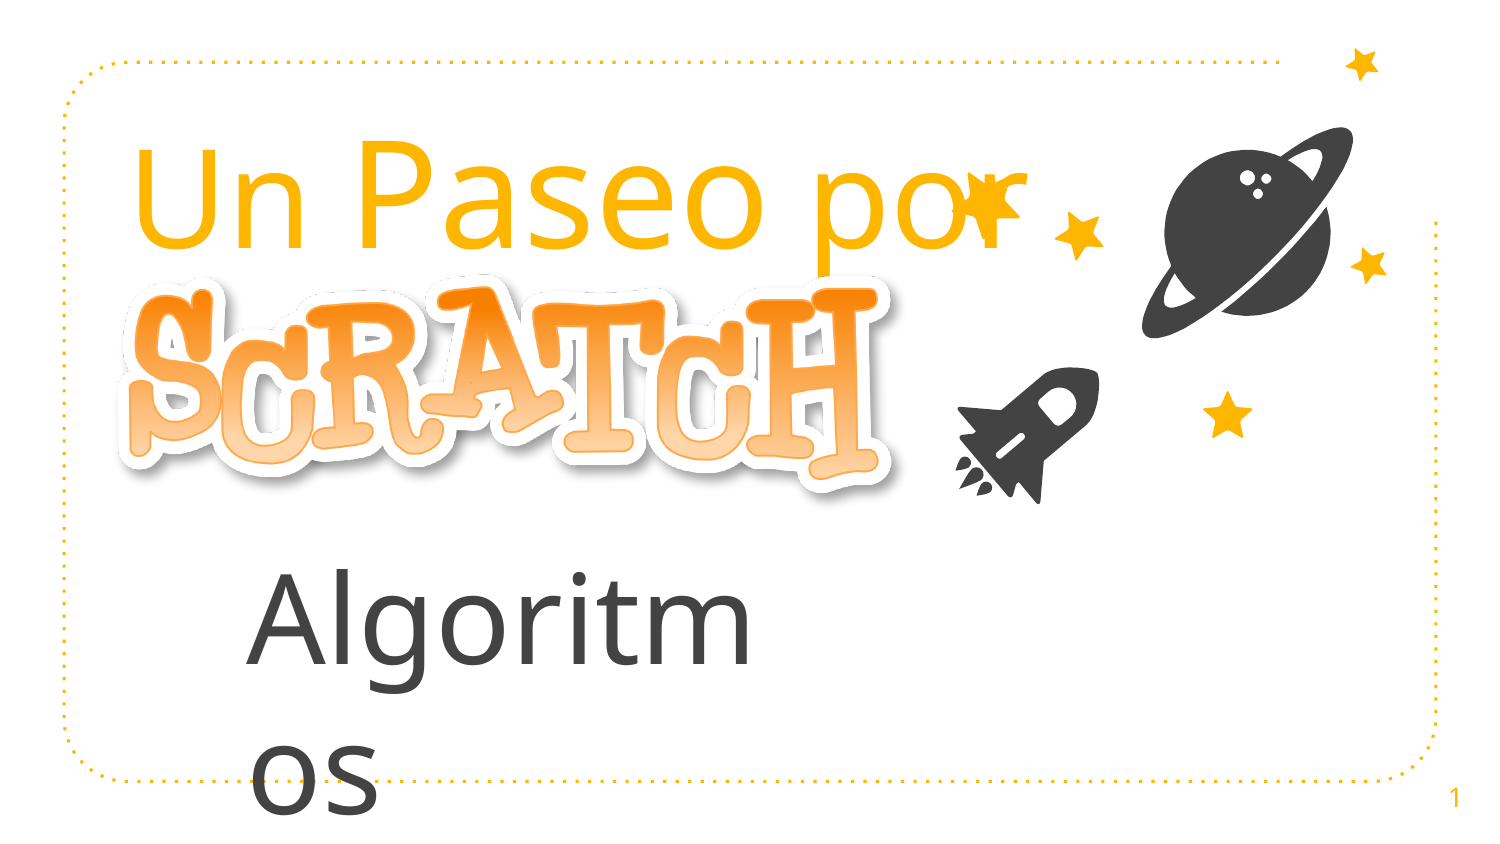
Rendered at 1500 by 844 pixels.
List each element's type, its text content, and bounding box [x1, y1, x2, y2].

text_box [1203, 391, 1253, 439]
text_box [1141, 127, 1354, 339]
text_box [955, 363, 1096, 504]
picture [92, 247, 938, 533]
text_box Algoritmos [231, 540, 798, 844]
text_box Un Paseo por [112, 102, 1388, 294]
slide_number ‹#› [1411, 753, 1500, 844]
text_box [1345, 48, 1379, 82]
